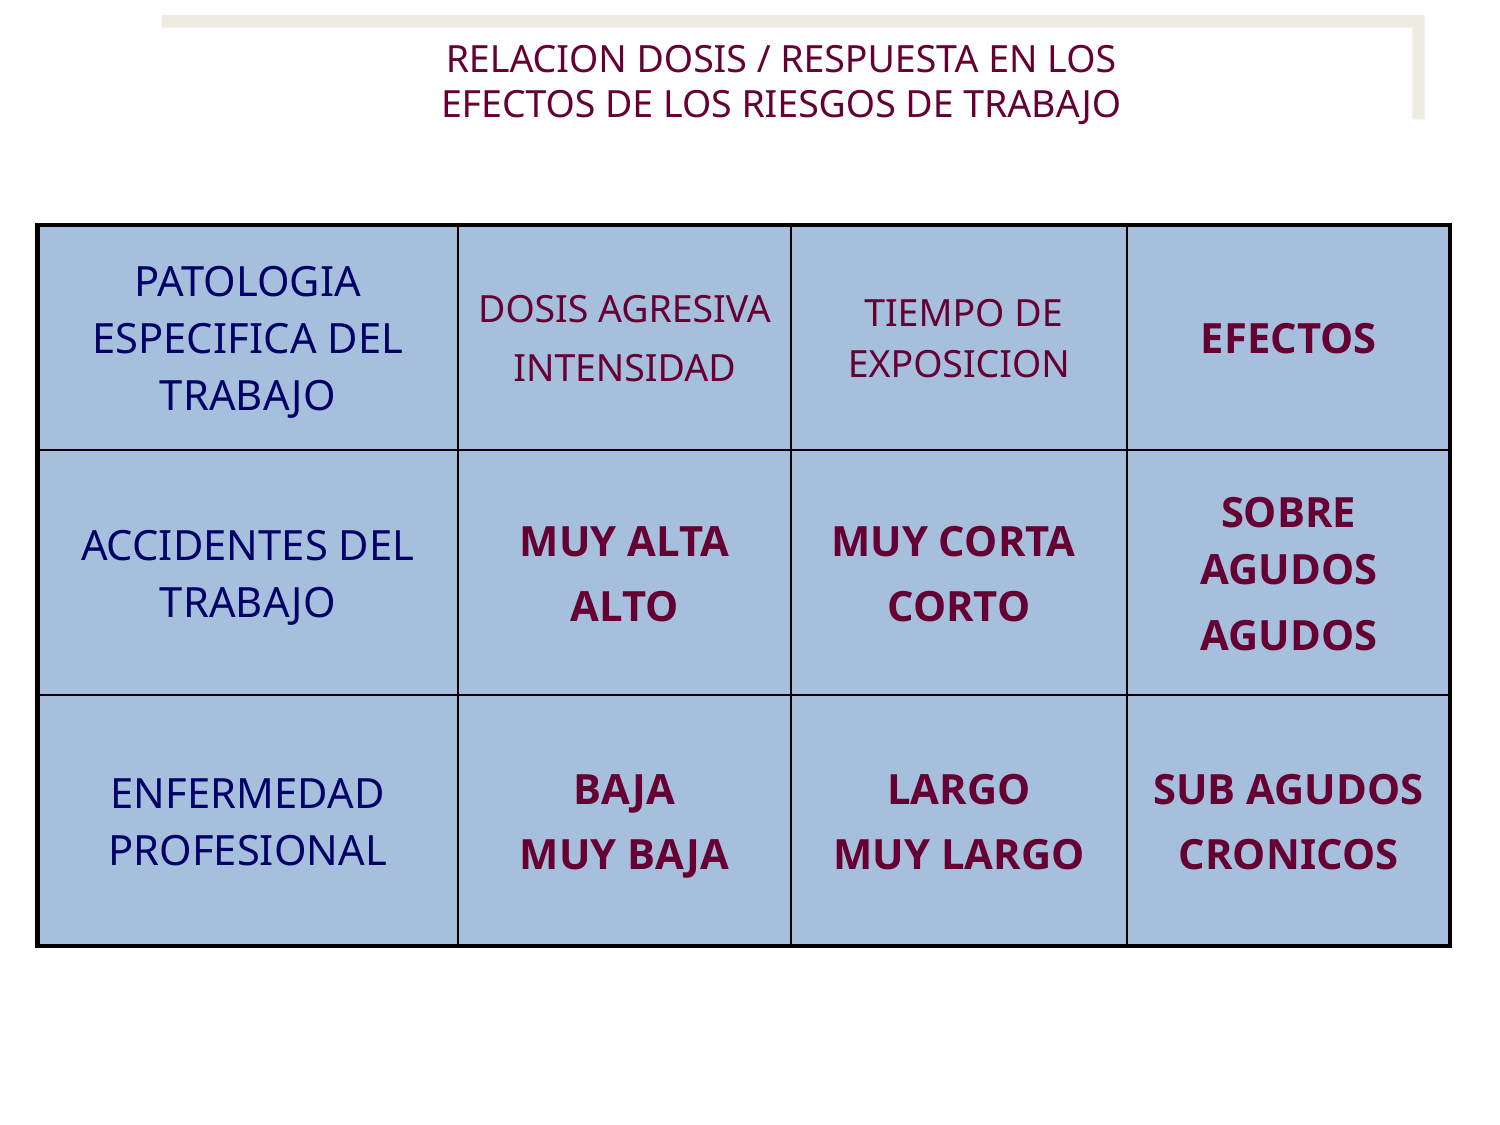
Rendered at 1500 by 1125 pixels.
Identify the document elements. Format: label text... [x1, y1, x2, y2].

table_cell BAJA MUY BAJA [459, 696, 790, 944]
table_header TIEMPO DE EXPOSICION [792, 227, 1126, 449]
table_cell SUB AGUDOS CRONICOS [1128, 696, 1448, 944]
table_cell LARGO MUY LARGO [792, 696, 1126, 944]
table_header EFECTOS [1128, 227, 1448, 449]
table_header DOSIS AGRESIVA INTENSIDAD [459, 227, 790, 449]
table_cell ENFERMEDAD PROFESIONAL [40, 696, 457, 944]
table_header PATOLOGIA ESPECIFICA DEL TRABAJO [40, 227, 457, 449]
text_box RELACION DOSIS / RESPUESTA EN LOS EFECTOS DE LOS RIESGOS DE TRABAJO [149, 27, 1413, 133]
table_cell ACCIDENTES DEL TRABAJO [40, 451, 457, 694]
table_cell MUY ALTA ALTO [459, 451, 790, 694]
table_cell MUY CORTA CORTO [792, 451, 1126, 694]
table_cell SOBRE AGUDOS AGUDOS [1128, 451, 1448, 694]
